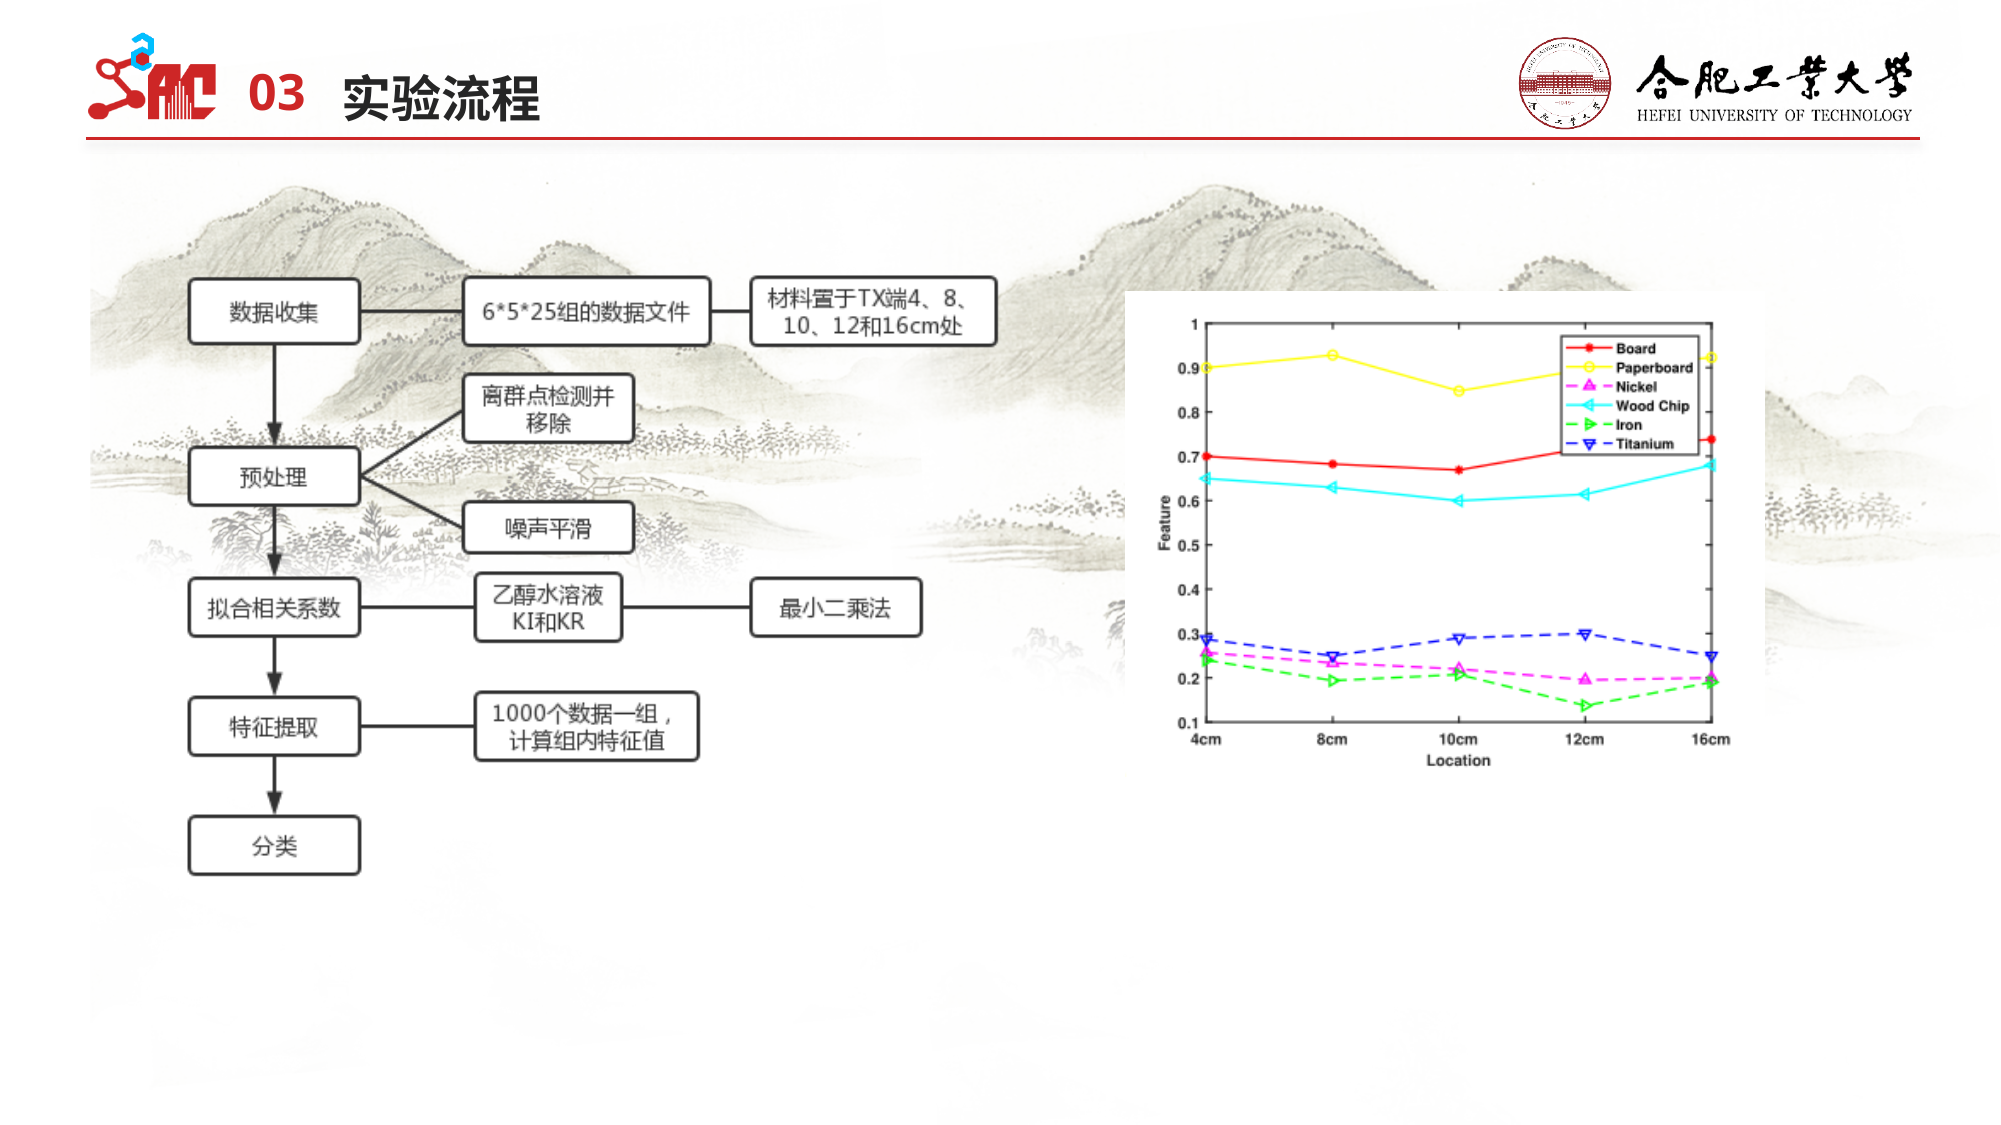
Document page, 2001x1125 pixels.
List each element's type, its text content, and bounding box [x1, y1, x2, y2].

text_box 实验流程 [326, 44, 1022, 135]
picture [0, 0, 2001, 1125]
text_box 03 [233, 40, 367, 131]
